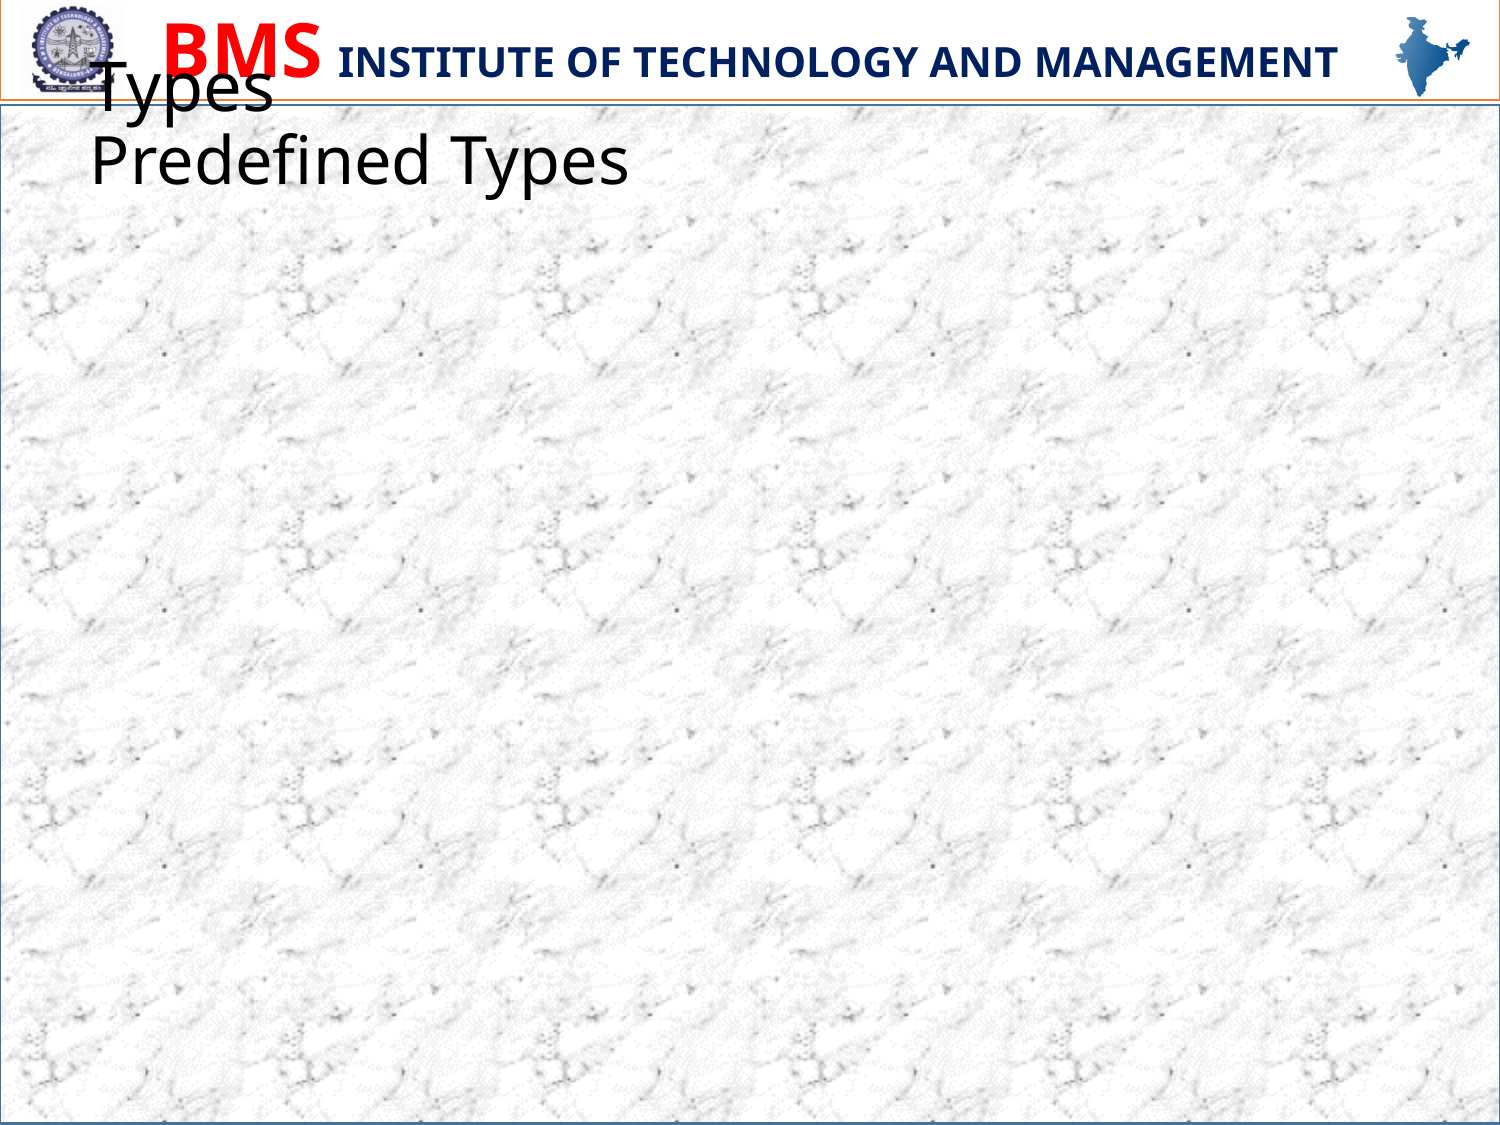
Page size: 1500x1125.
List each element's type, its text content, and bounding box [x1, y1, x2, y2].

picture [1, 106, 1499, 1122]
title Types Predefined Types [75, 45, 1425, 233]
picture [1394, 17, 1471, 98]
picture [22, 2, 126, 98]
